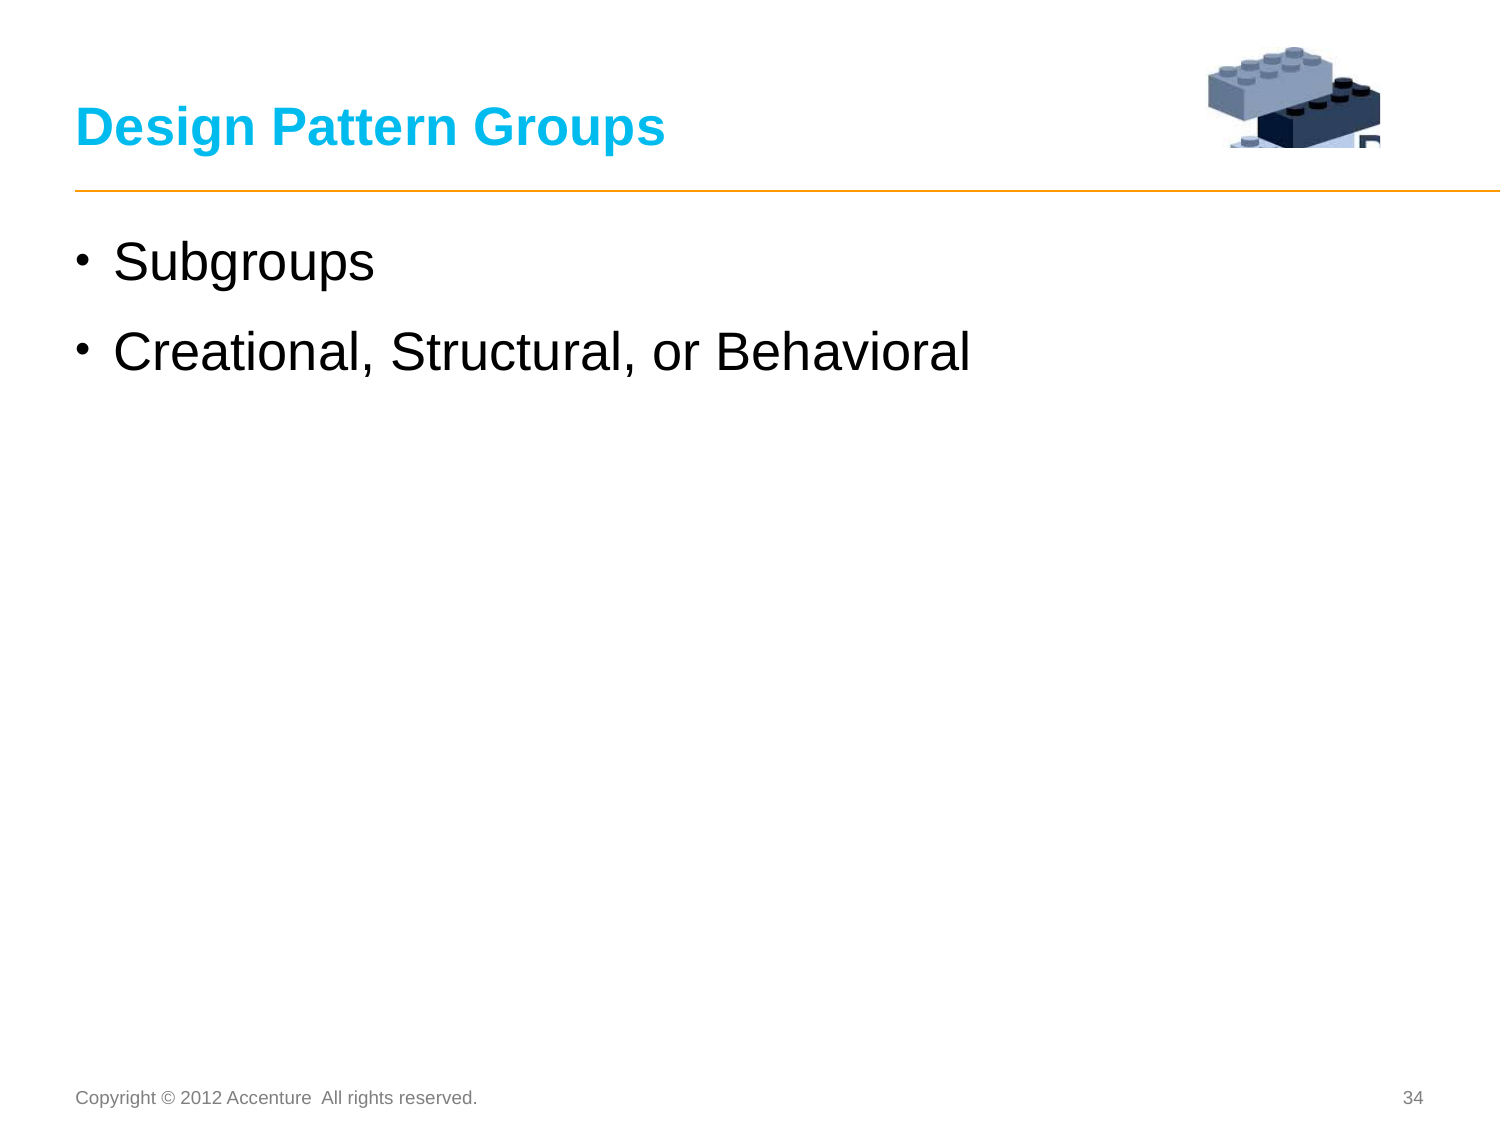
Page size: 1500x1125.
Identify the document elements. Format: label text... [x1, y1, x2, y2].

title Design Pattern Groups [75, 27, 1422, 157]
list Subgroups Creational, Structural, or Behavioral [75, 226, 1425, 1018]
